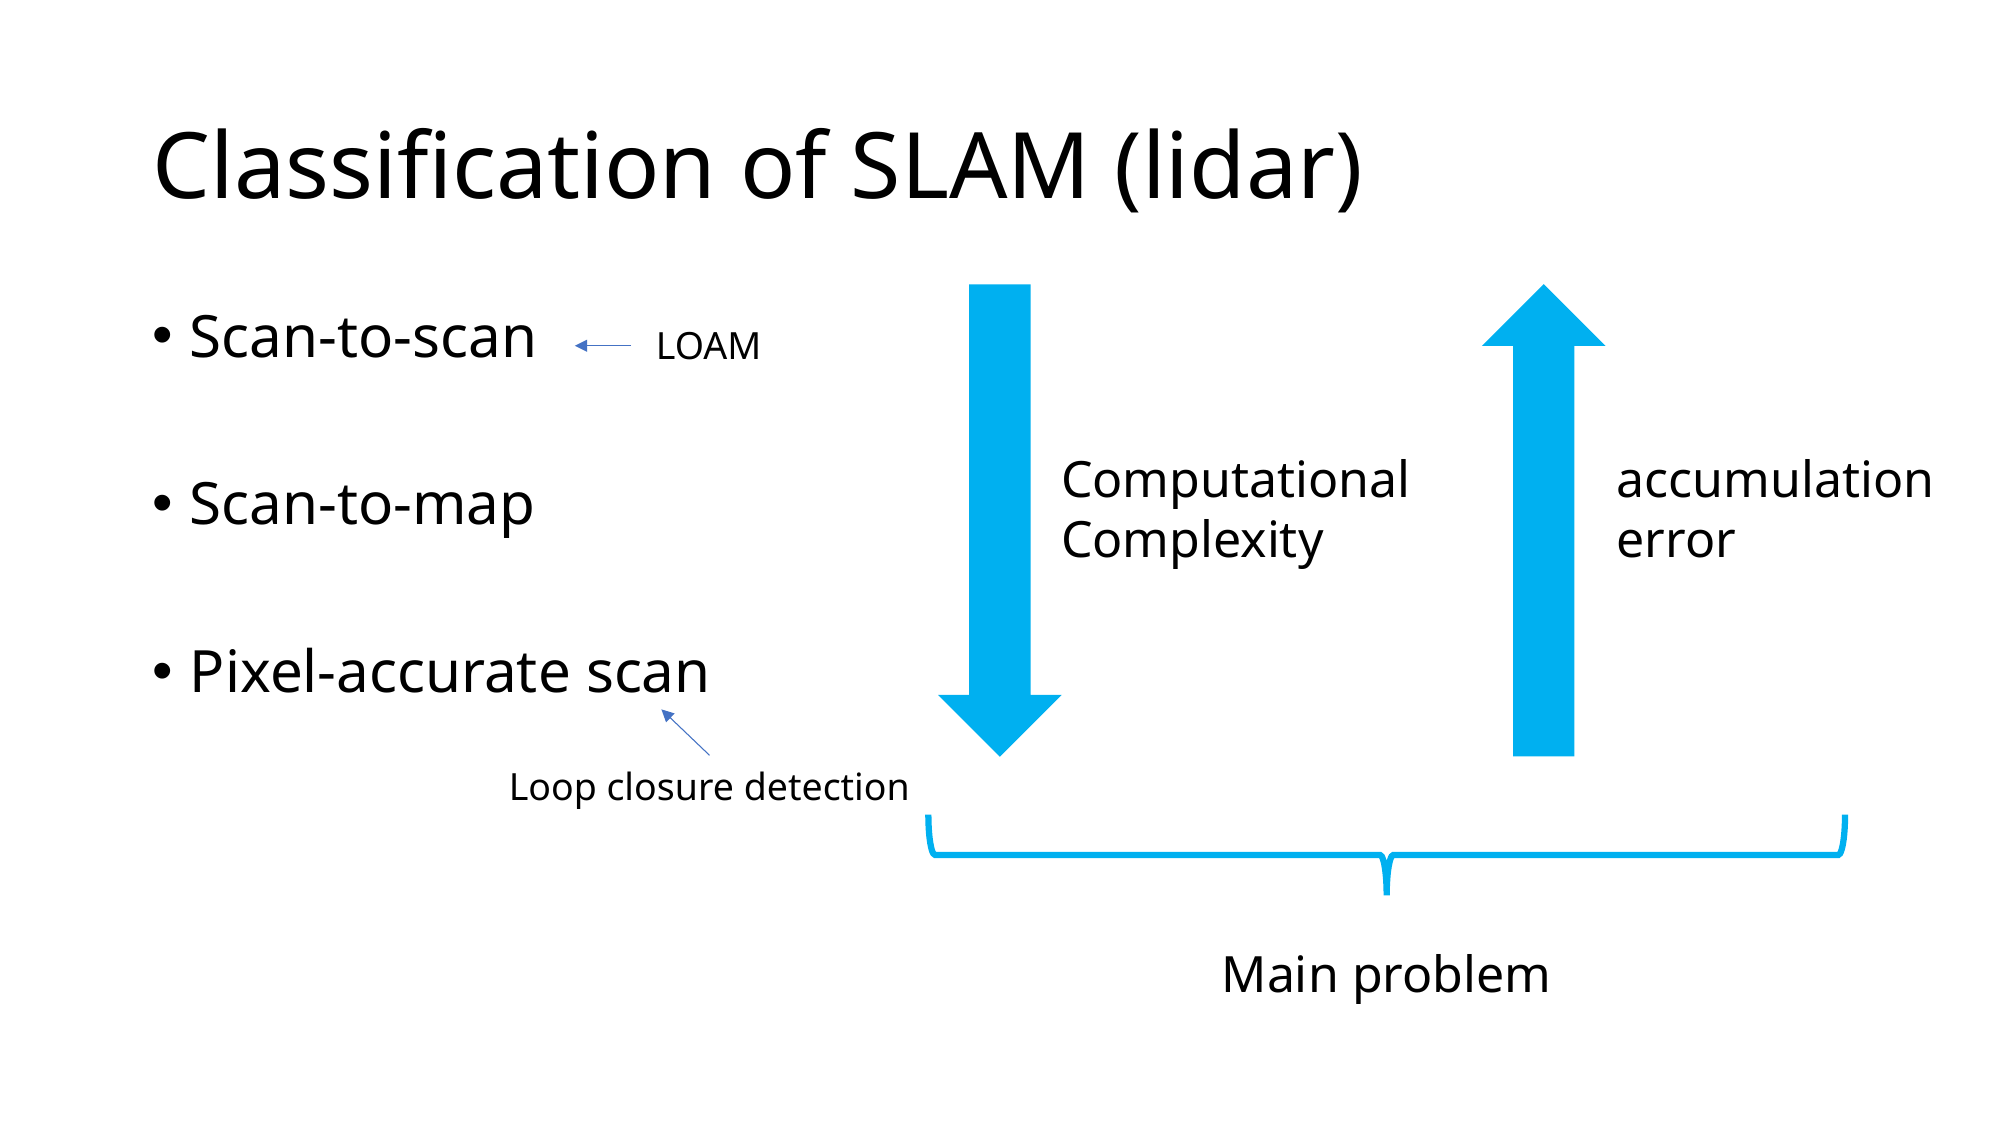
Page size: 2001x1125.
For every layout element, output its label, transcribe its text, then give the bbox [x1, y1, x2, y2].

text_box Loop closure detection [493, 755, 926, 815]
text_box LOAM [641, 314, 776, 375]
text_box [927, 814, 1846, 896]
text_box accumulation error [1602, 440, 1963, 576]
text_box Main problem [1207, 935, 1567, 1011]
text_box [938, 284, 1062, 757]
list Scan-to-scan Scan-to-map Pixel-accurate scan [137, 299, 1863, 1014]
text_box [1481, 284, 1606, 757]
title Classification of SLAM (lidar) [137, 59, 1863, 278]
text_box Computational Complexity [1046, 440, 1439, 576]
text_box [661, 709, 710, 756]
